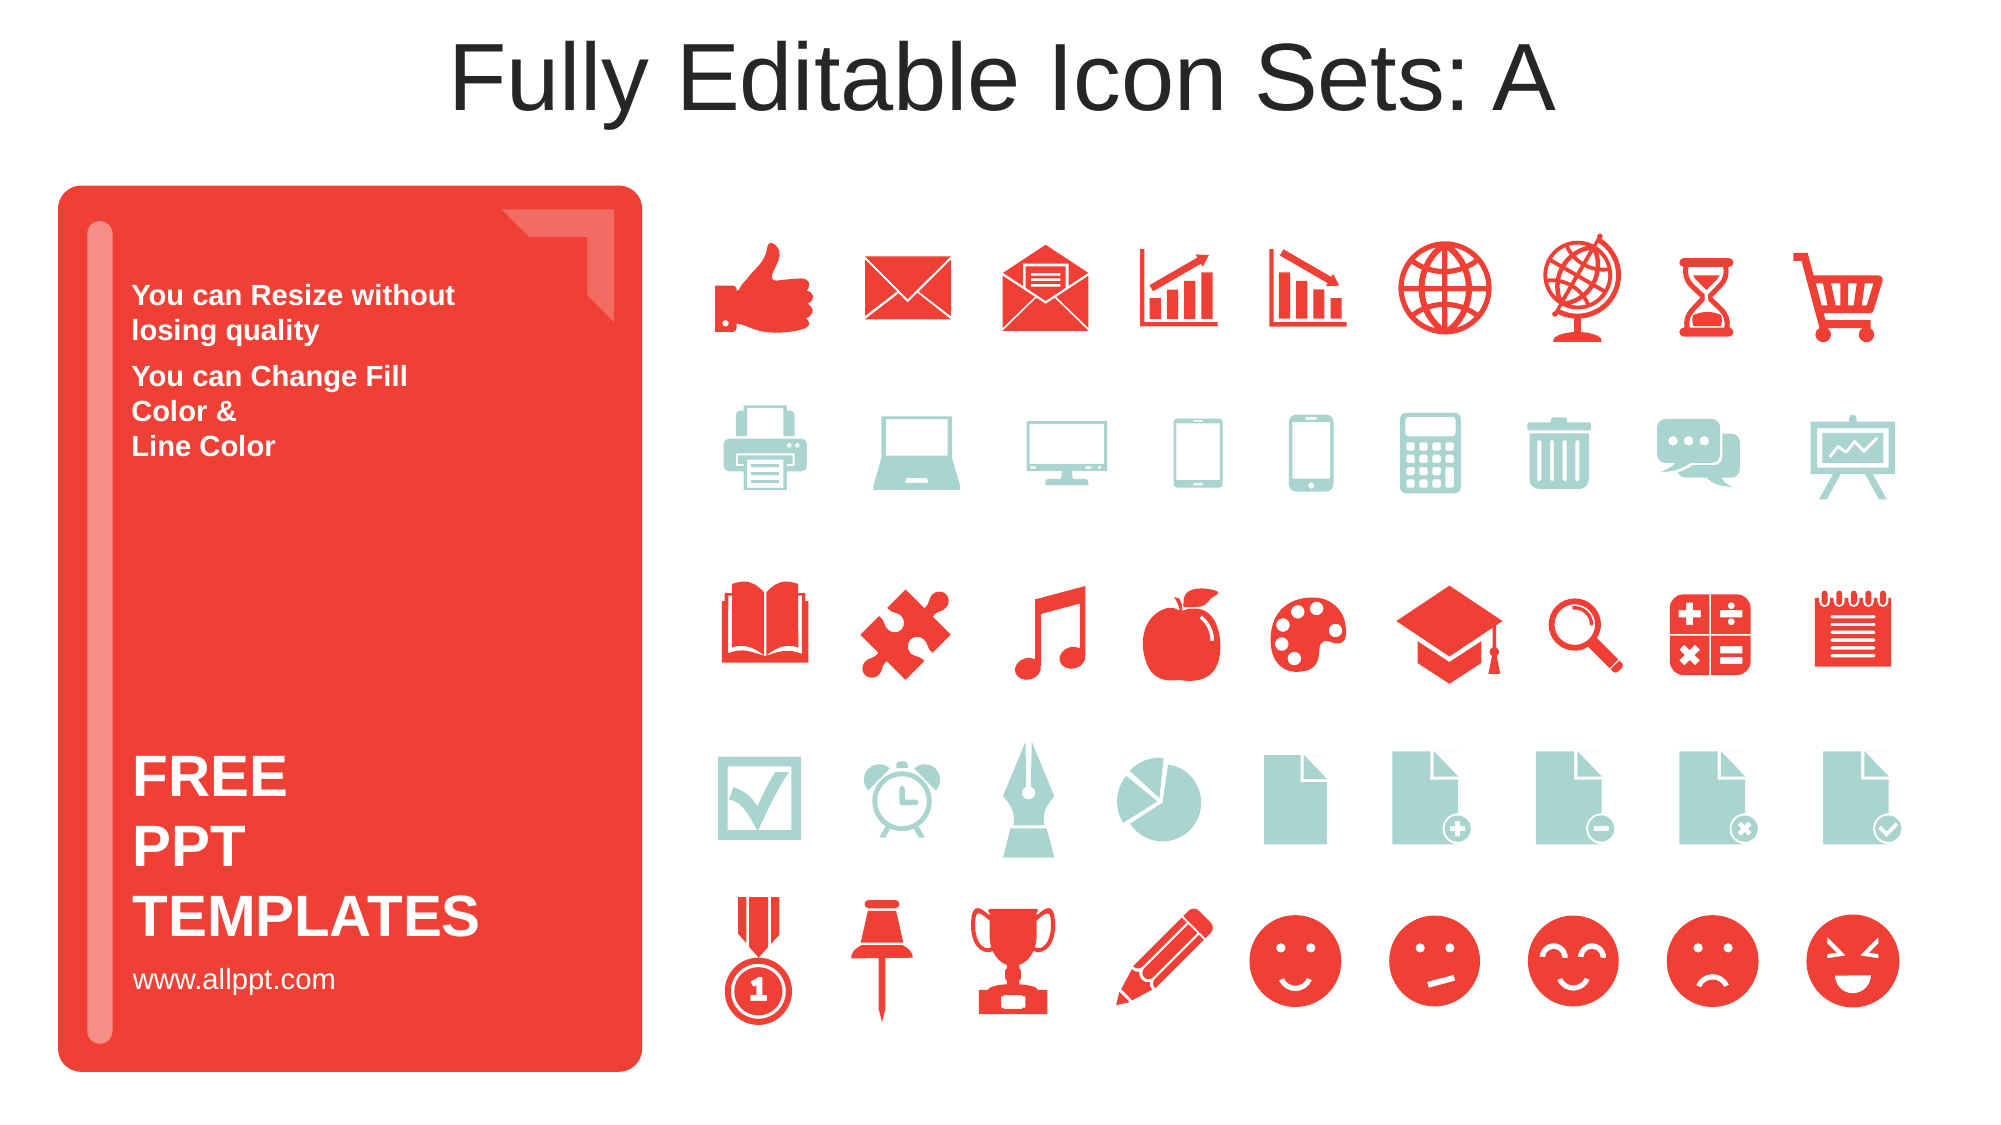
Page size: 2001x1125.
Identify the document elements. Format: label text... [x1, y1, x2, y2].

text_box [1656, 417, 1741, 489]
text_box [1678, 256, 1735, 338]
text_box [1542, 232, 1623, 343]
text_box [722, 404, 809, 492]
text_box [862, 760, 942, 839]
text_box [1014, 584, 1087, 681]
text_box [1268, 248, 1348, 328]
text_box [1526, 416, 1592, 490]
text_box [858, 588, 953, 682]
text_box [1668, 593, 1752, 677]
text_box [1547, 597, 1625, 674]
text_box [723, 896, 794, 1026]
text_box [1141, 587, 1222, 682]
text_box [1665, 914, 1760, 1009]
text_box [1526, 914, 1620, 1008]
text_box [1025, 420, 1109, 487]
text_box [1116, 756, 1203, 843]
text_box [1287, 413, 1335, 493]
text_box [1000, 741, 1057, 859]
text_box [1139, 248, 1219, 327]
text_box [872, 415, 962, 491]
text_box [1397, 240, 1493, 336]
text_box [970, 906, 1057, 1016]
text_box [1263, 752, 1330, 845]
text_box [1813, 589, 1893, 668]
text_box [1534, 748, 1616, 846]
text_box [1278, 247, 1341, 320]
text_box [1114, 907, 1214, 1007]
list Fully Editable Icon Sets: A [53, 20, 1952, 140]
text_box [1821, 748, 1903, 846]
text_box [1172, 417, 1224, 489]
text_box [1809, 413, 1897, 501]
text_box [1391, 748, 1472, 846]
text_box [1388, 914, 1482, 1008]
text_box [1792, 251, 1884, 344]
text_box [849, 898, 915, 1023]
text_box [714, 241, 815, 334]
text_box [1805, 913, 1901, 1009]
text_box [1248, 914, 1343, 1009]
text_box [720, 580, 810, 664]
text_box [862, 255, 954, 321]
text_box [1678, 748, 1759, 846]
text_box [717, 756, 802, 841]
text_box [1000, 243, 1091, 332]
text_box [1269, 596, 1348, 673]
text_box [1398, 411, 1462, 495]
text_box [1394, 584, 1505, 686]
